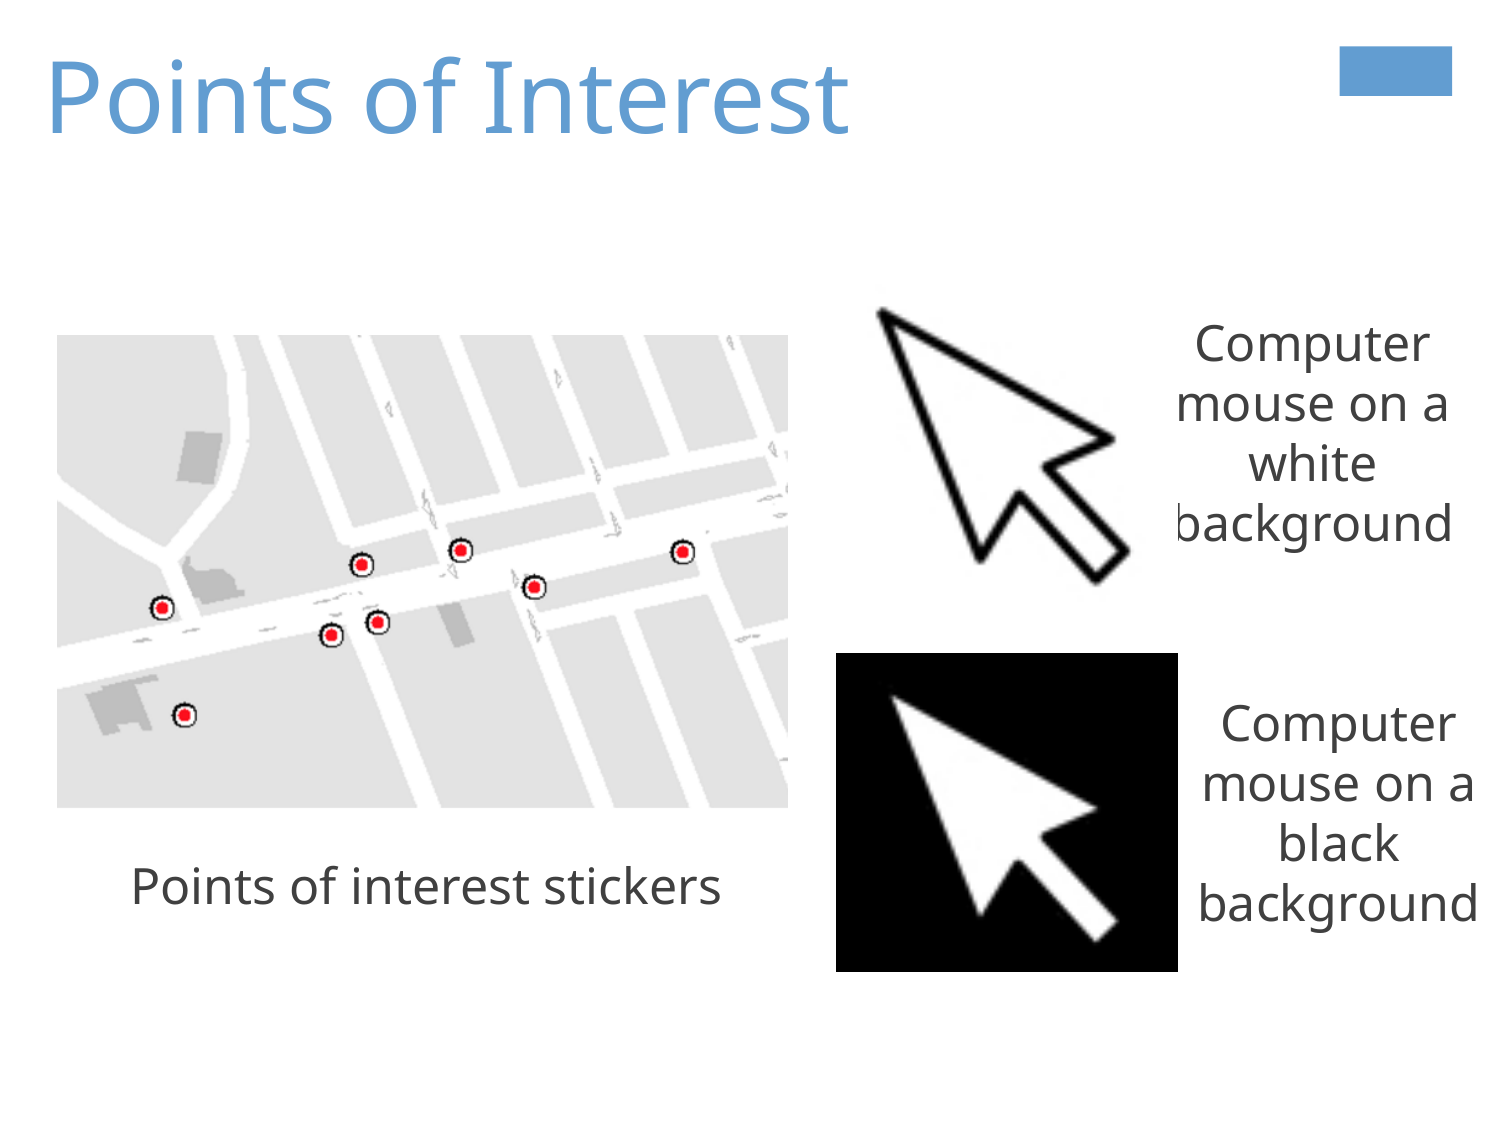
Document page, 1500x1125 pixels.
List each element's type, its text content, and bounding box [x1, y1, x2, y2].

text_box Points of Interest [29, 25, 1342, 161]
text_box Points of interest stickers [95, 846, 758, 922]
picture [837, 283, 1178, 602]
text_box Computer mouse on a white background [1184, 304, 1475, 560]
picture [57, 334, 789, 814]
text_box Computer mouse on a black background [1184, 683, 1500, 939]
picture [836, 652, 1178, 973]
